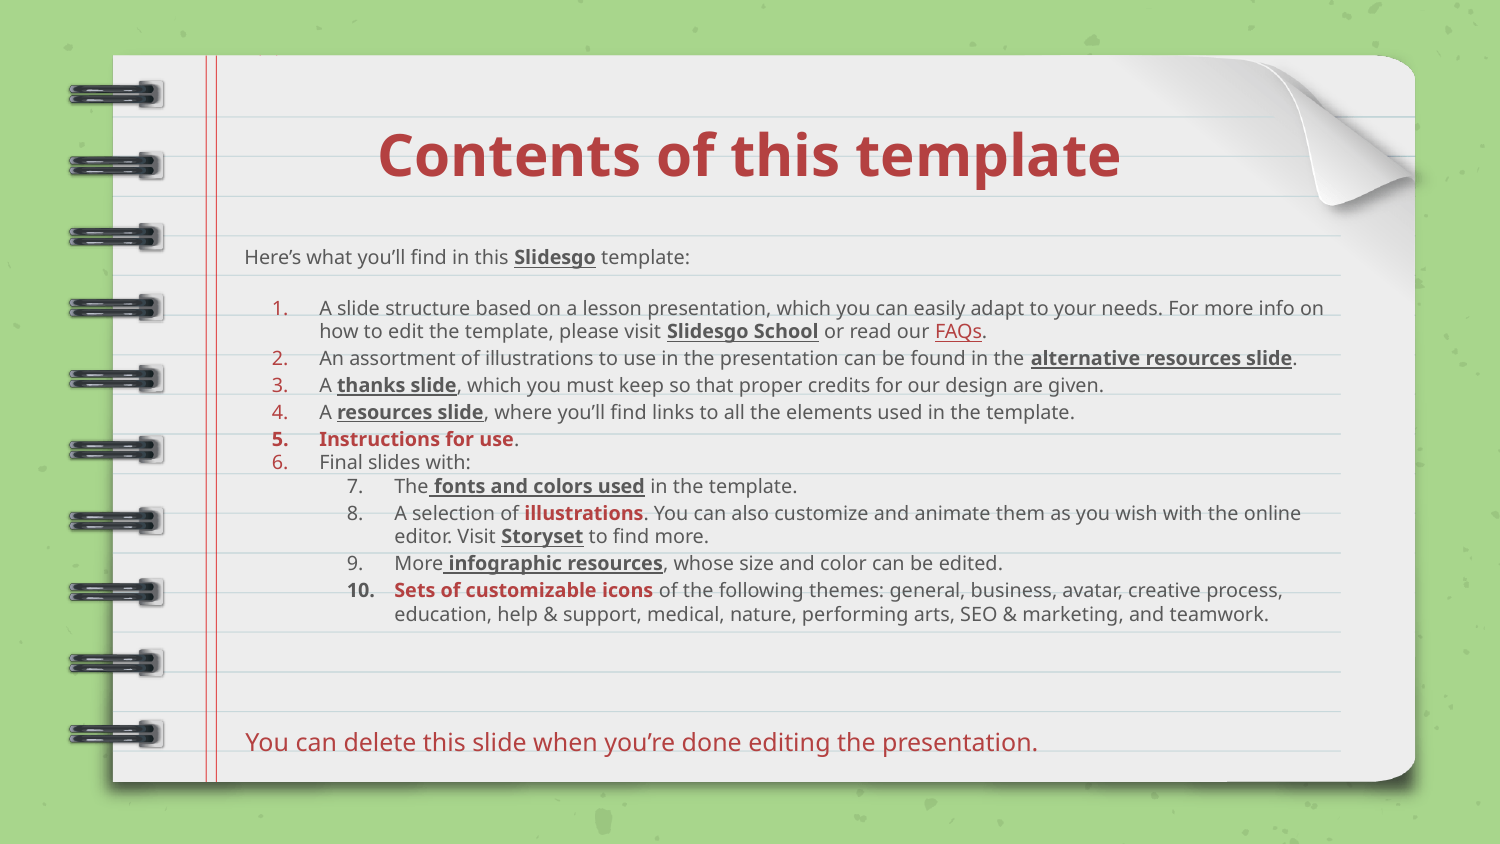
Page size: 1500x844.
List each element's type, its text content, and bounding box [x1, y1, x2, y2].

list Here’s what you’ll find in this Slidesgo template: A slide structure based on a lesson presentation, which you can easily adapt to your needs. For more info on how to edit the template, please visit Slidesgo School or read our FAQs. An assortment of illustrations to use in the presentation can be found in the alternative resources slide. A thanks slide, which you must keep so that proper credits for our design are given. A resources slide, where you’ll find links to all the elements used in the template. Instructions for use. Final slides with: The fonts and colors used in the template. A selection of illustrations. You can also customize and animate them as you wish with the online editor. Visit Storyset to find more. More infographic resources, whose size and color can be edited. Sets of customizable icons of the following themes: general, business, avatar, creative process, education, help & support, medical, nature, performing arts, SEO & marketing, and teamwork. [229, 229, 1372, 733]
title Contents of this template [301, 116, 1199, 211]
picture [63, 22, 1437, 822]
text_box You can delete this slide when you’re done editing the presentation. [230, 707, 1130, 744]
